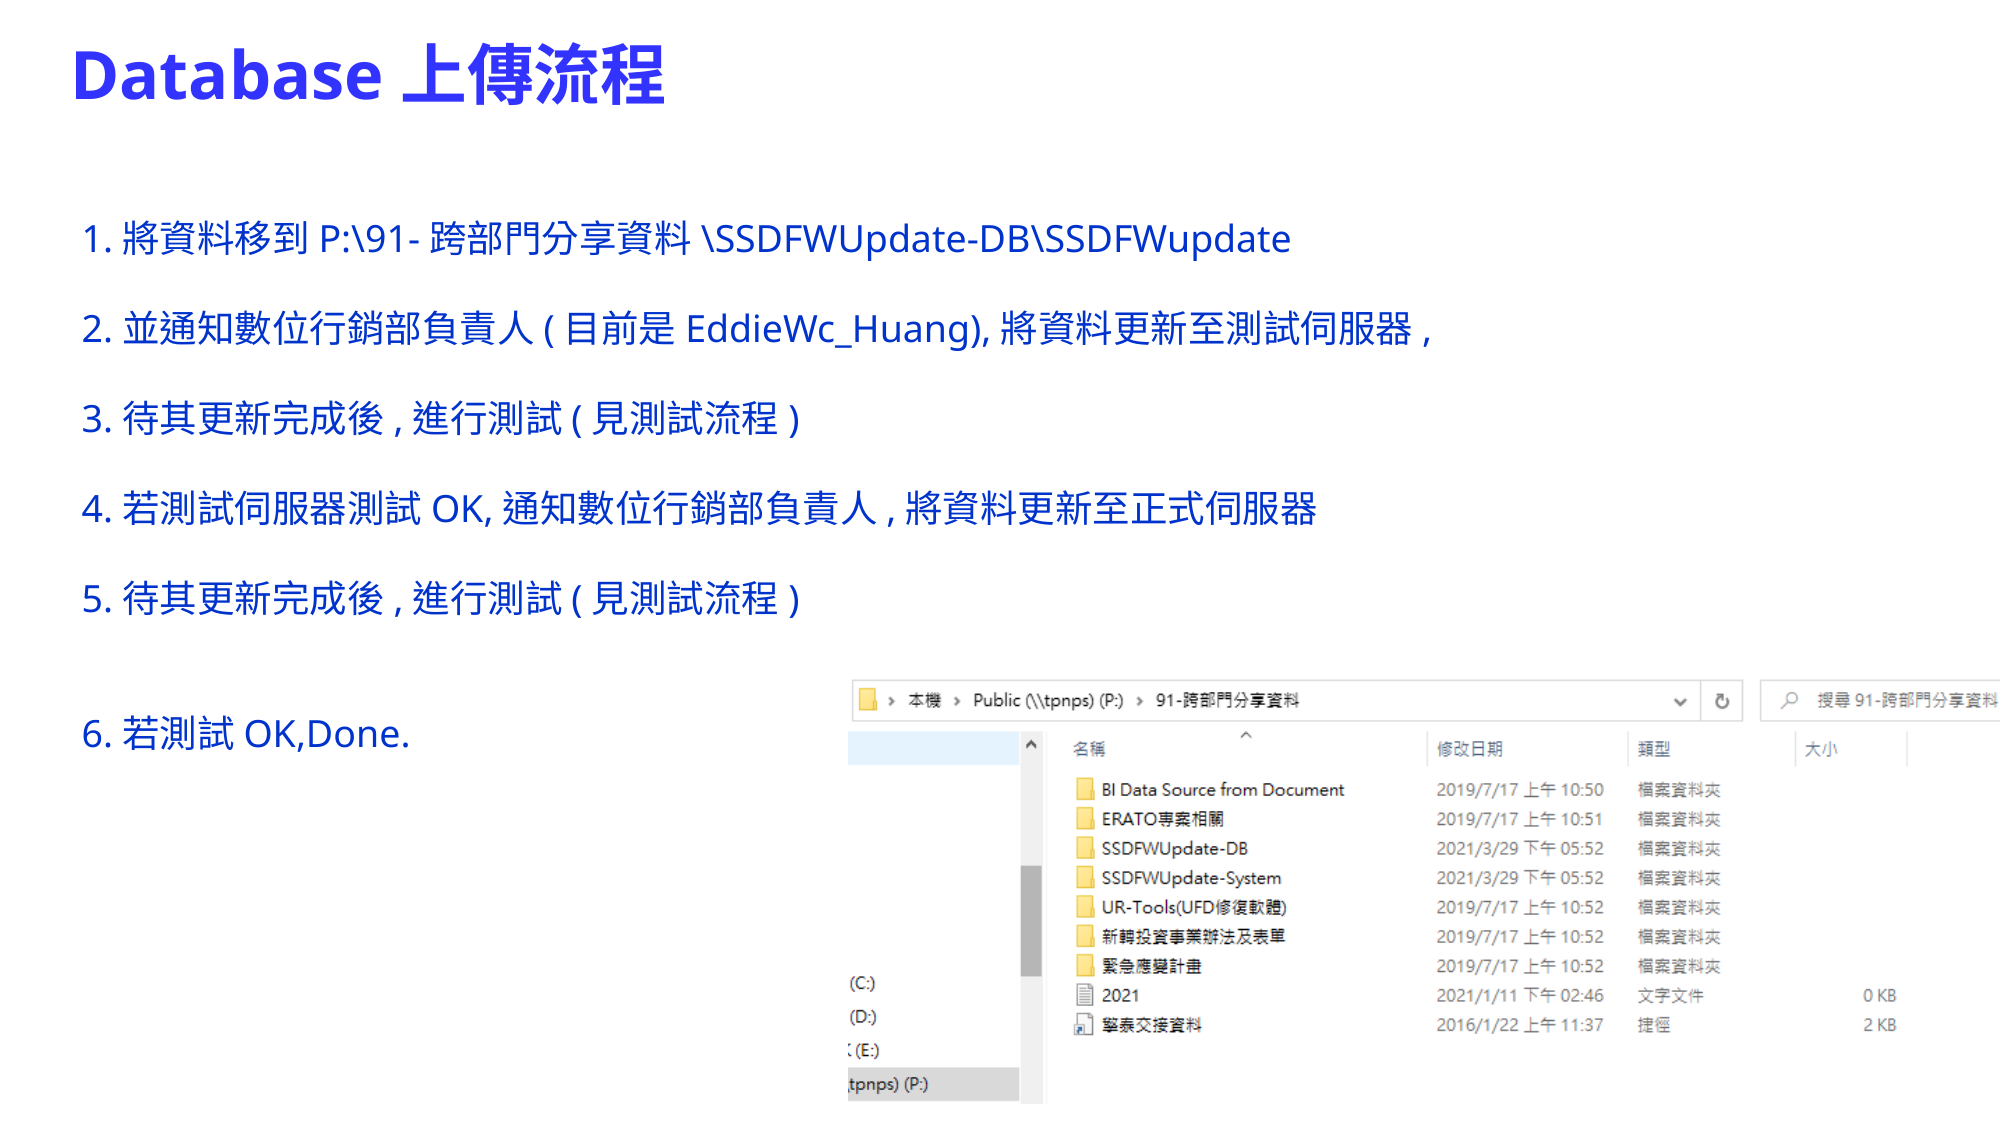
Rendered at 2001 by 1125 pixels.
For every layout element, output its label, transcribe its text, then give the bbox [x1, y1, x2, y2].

text_box 1.將資料移到P:\91-跨部門分享資料\SSDFWUpdate-DB\SSDFWupdate 2.並通知數位行銷部負責人(目前是EddieWc_Huang),將資料更新至測試伺服器, 3.待其更新完成後,進行測試(見測試流程) 4.若測試伺服器測試OK,通知數位行銷部負責人,將資料更新至正式伺服器 5.待其更新完成後,進行測試(見測試流程) 6.若測試OK,Done. [66, 162, 1692, 852]
picture [848, 677, 2000, 1104]
text_box Database上傳流程 [55, 26, 1292, 131]
